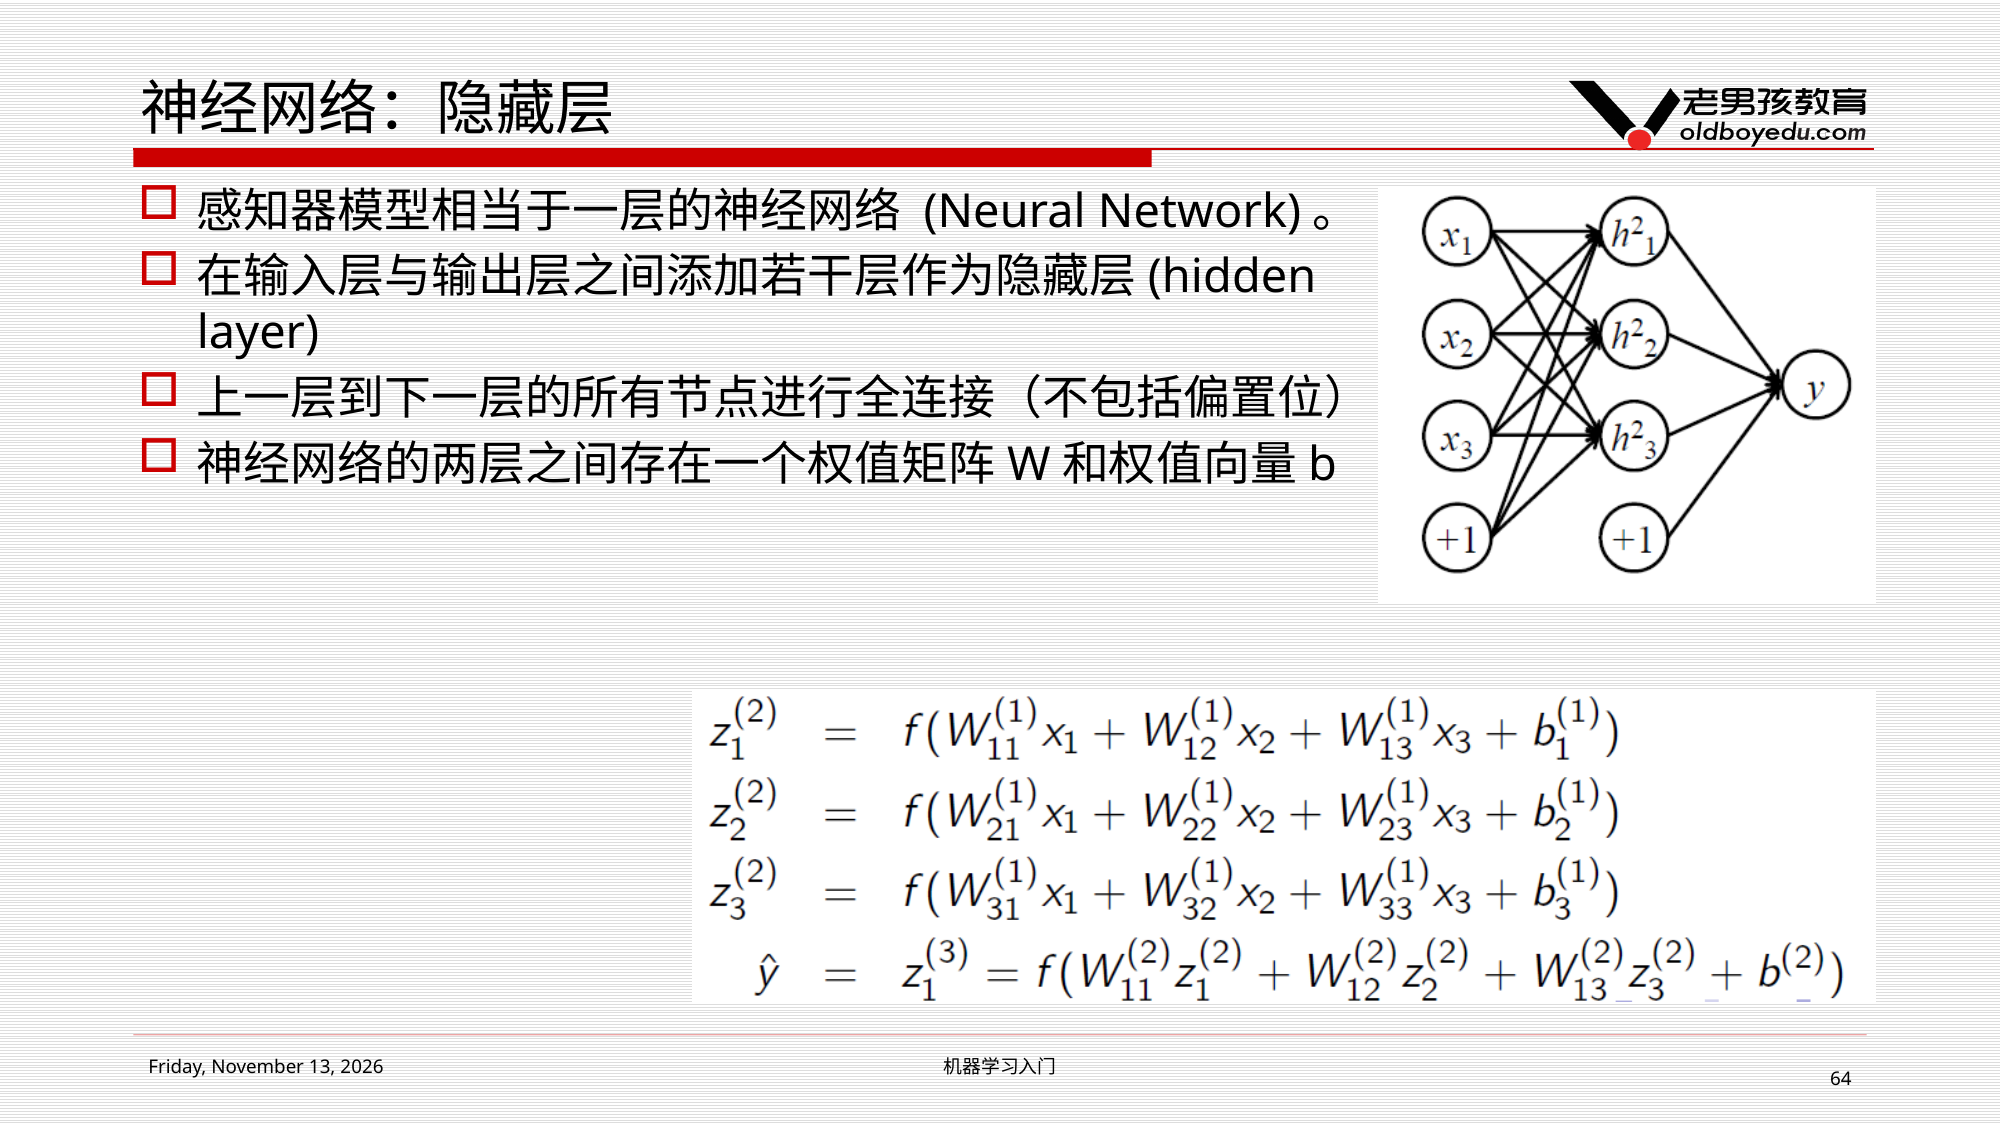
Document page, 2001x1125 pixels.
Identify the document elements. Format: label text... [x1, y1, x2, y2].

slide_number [133, 1046, 567, 1103]
slide_number 64 [1433, 1058, 1867, 1103]
footer 机器学习入门 [683, 1046, 1317, 1103]
picture [1378, 186, 1876, 604]
title 神经网络：隐藏层 [125, 50, 1876, 149]
list 感知器模型相当于一层的神经网络 (Neural Network)。 在输入层与输出层之间添加若干层作为隐藏层(hidden layer) 上一层到下一层的所有节点进行全连接（不包括偏置位） 神经网络的两层之间存在一个权值矩阵W和权值向量b [123, 172, 1402, 988]
picture [692, 689, 1876, 1002]
